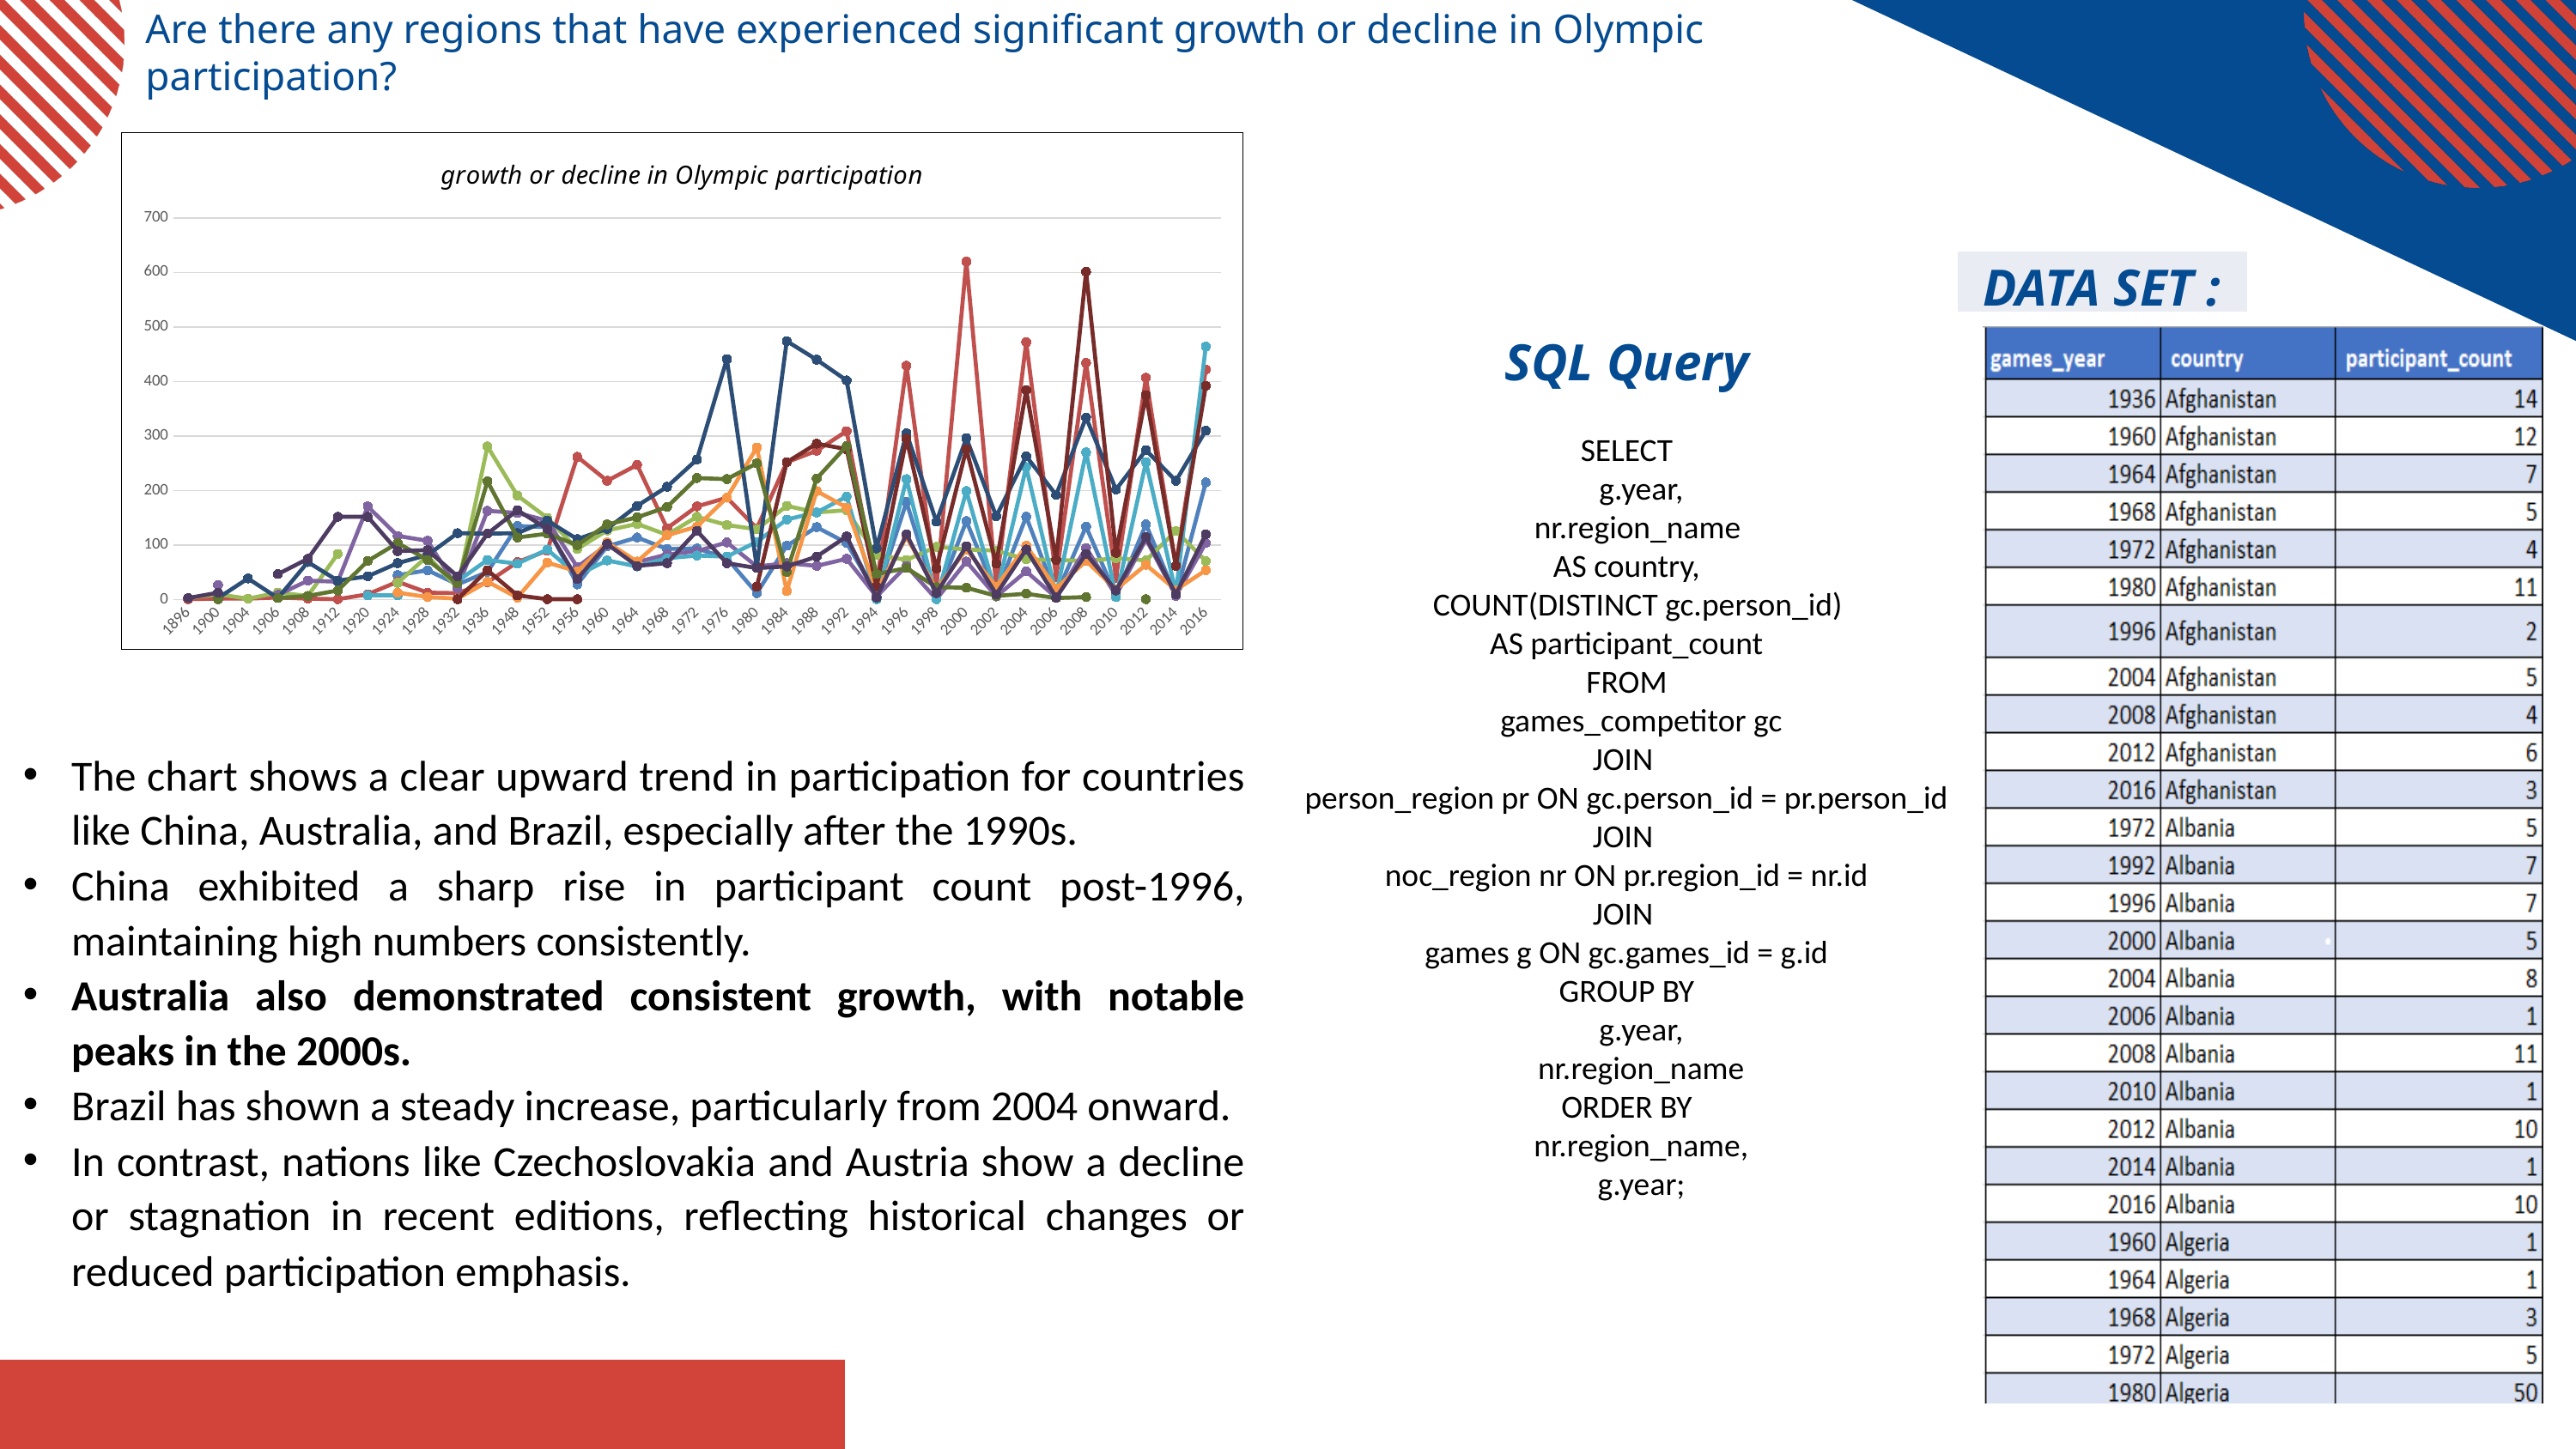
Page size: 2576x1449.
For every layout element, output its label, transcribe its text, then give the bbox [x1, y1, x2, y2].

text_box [0, 1359, 846, 1449]
text_box [0, 0, 125, 216]
chart [121, 131, 1244, 650]
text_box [1681, 0, 2576, 809]
text_box The chart shows a clear upward trend in participation for countries like China, Australia, and Brazil, especially after the 1990s. China exhibited a sharp rise in participant count post-1996, maintaining high numbers consistently. Australia also demonstrated consistent growth, with notable peaks in the 2000s. Brazil has shown a steady increase, particularly from 2004 onward. In contrast, nations like Czechoslovakia and Austria show a decline or stagnation in recent editions, reflecting historical changes or reduced participation emphasis. [22, 743, 1246, 1295]
picture [1983, 326, 2543, 1404]
text_box SQL Query SELECT g.year, nr.region_name AS country, COUNT(DISTINCT gc.person_id) AS participant_count FROM games_competitor gc JOIN person_region pr ON gc.person_id = pr.person_id JOIN noc_region nr ON pr.region_id = nr.id JOIN games g ON gc.games_id = g.id GROUP BY g.year, nr.region_name ORDER BY nr.region_name, g.year; [1267, 324, 1978, 1208]
text_box Are there any regions that have experienced significant growth or decline in Olympic participation? [145, 3, 1676, 99]
